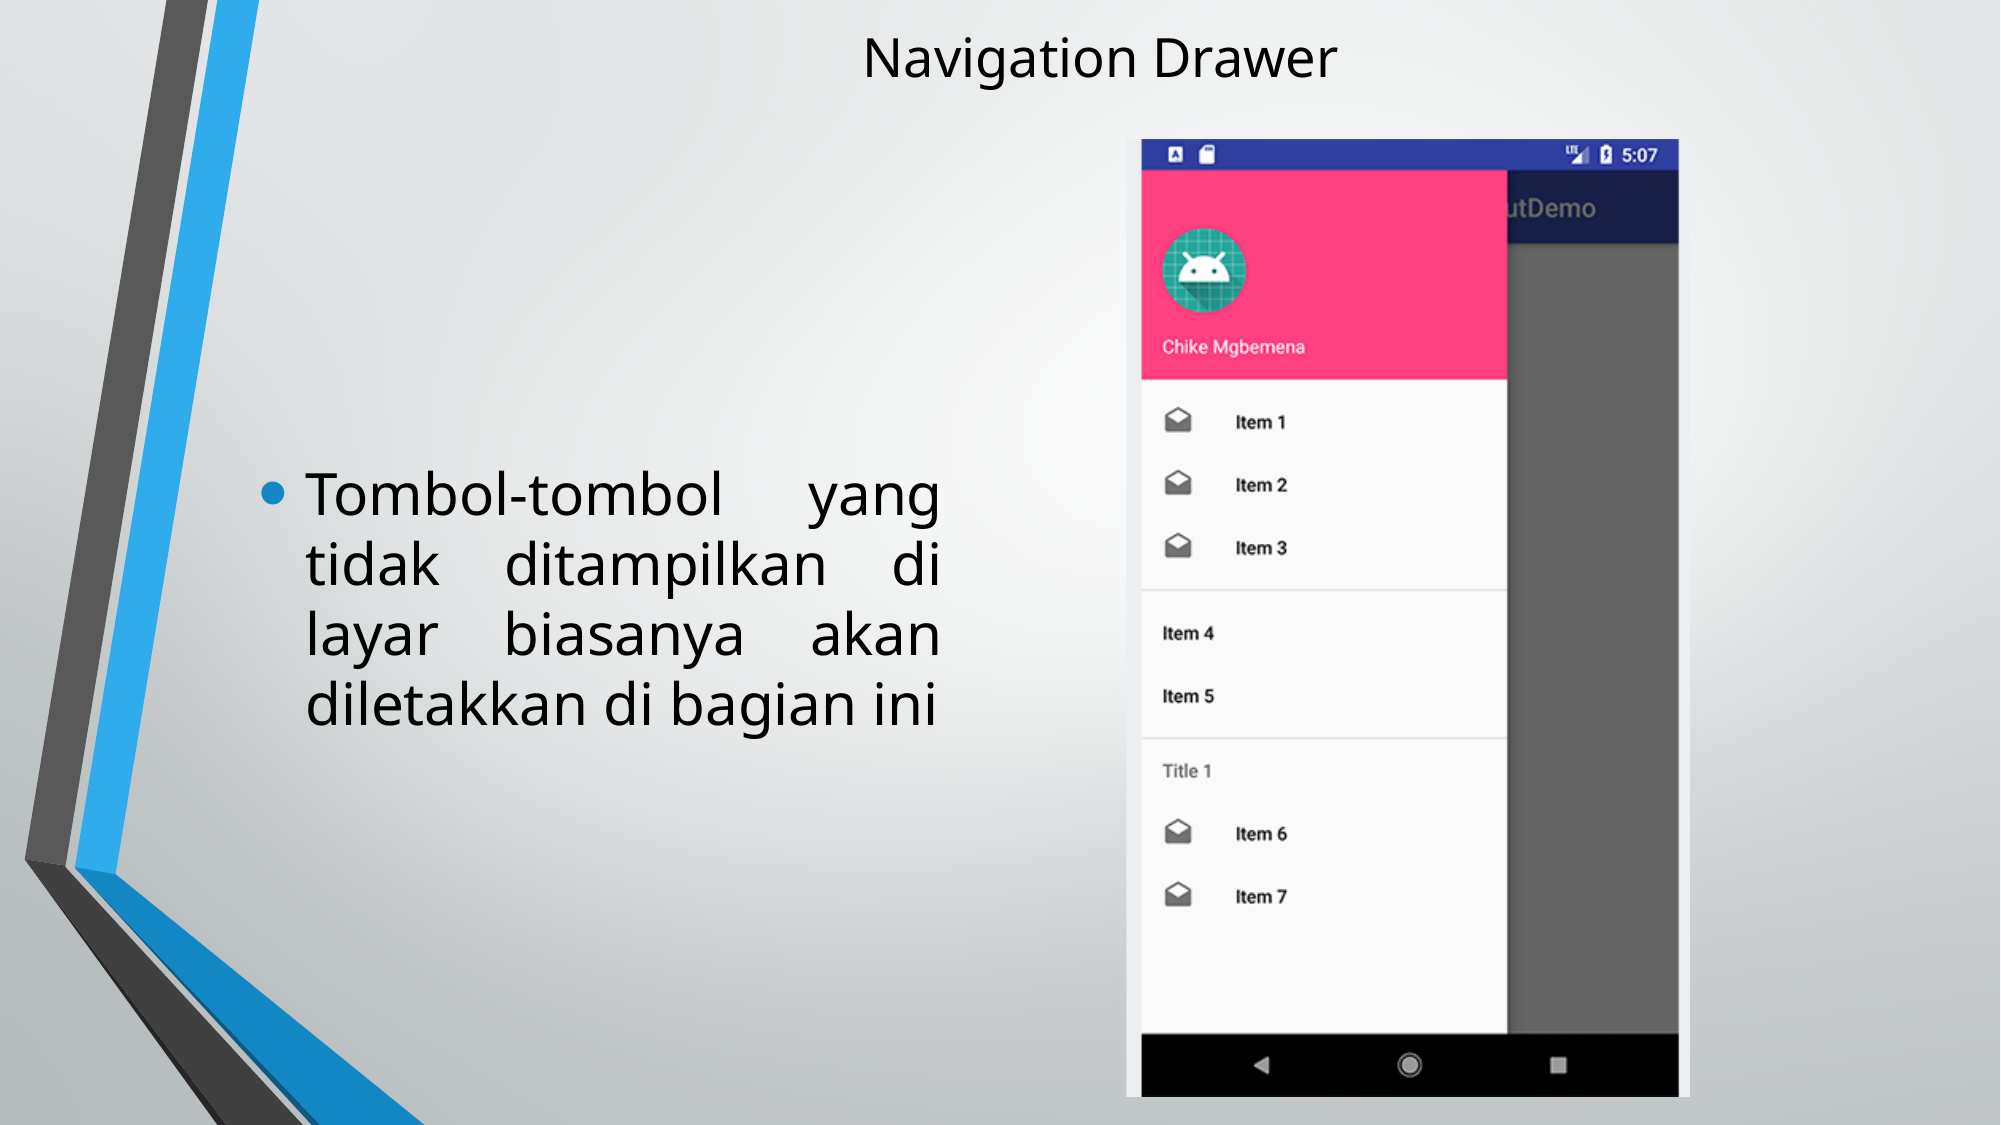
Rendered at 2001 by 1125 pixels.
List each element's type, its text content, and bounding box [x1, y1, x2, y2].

list Tombol-tombol yang tidak ditampilkan di layar biasanya akan diletakkan di bagian ini [243, 437, 958, 757]
picture [1126, 139, 1691, 1099]
title Navigation Drawer [278, 15, 1923, 96]
